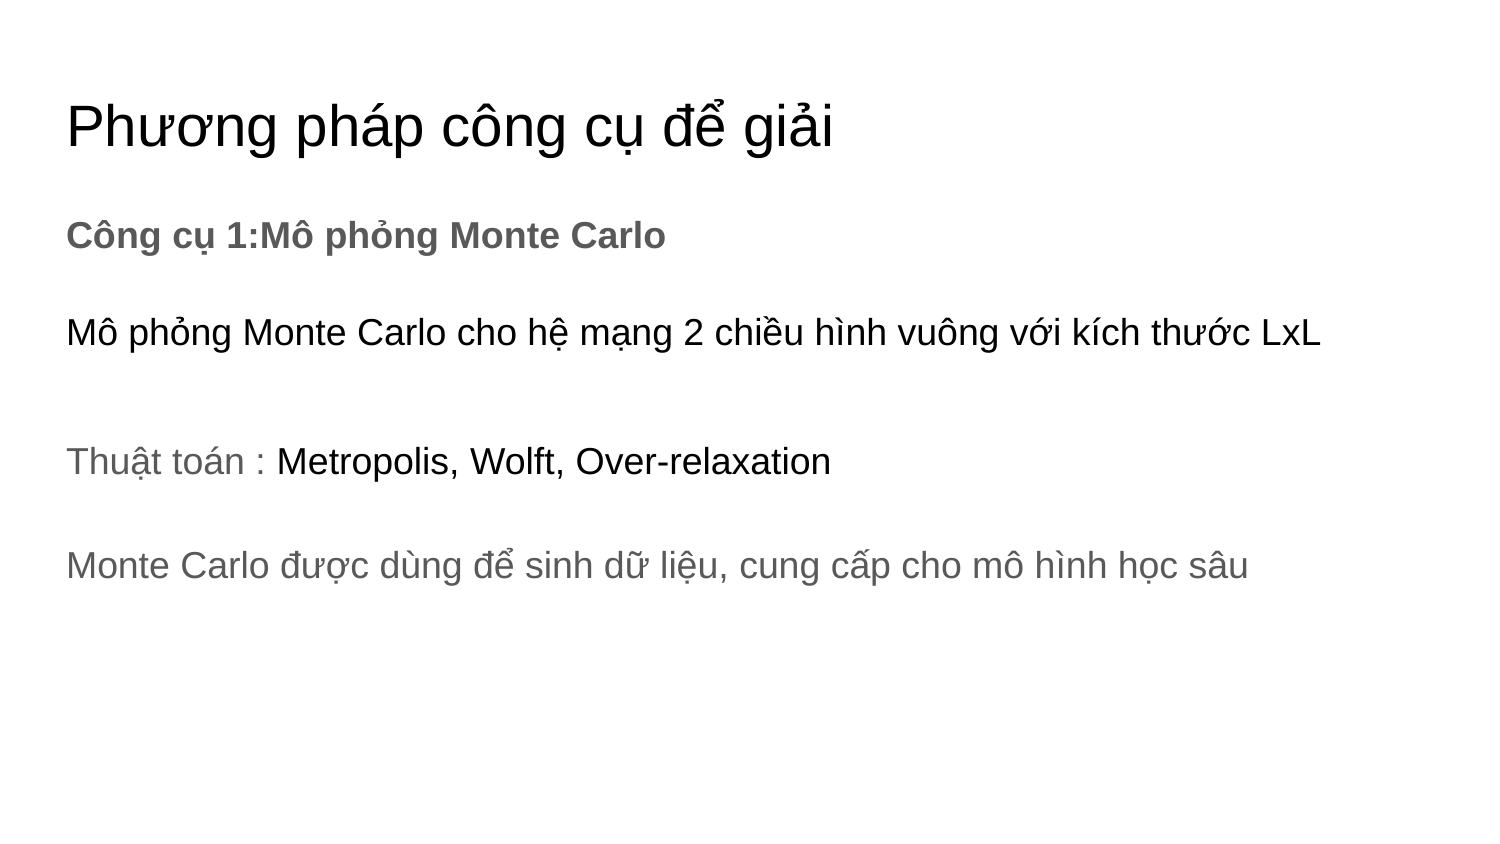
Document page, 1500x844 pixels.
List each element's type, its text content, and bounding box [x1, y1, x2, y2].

list Công cụ 1:Mô phỏng Monte Carlo Mô phỏng Monte Carlo cho hệ mạng 2 chiều hình vuông với kích thước LxL Thuật toán : Metropolis, Wolft, Over-relaxation Monte Carlo được dùng để sinh dữ liệu, cung cấp cho mô hình học sâu [51, 189, 1449, 750]
title Phương pháp công cụ để giải [51, 72, 1449, 167]
